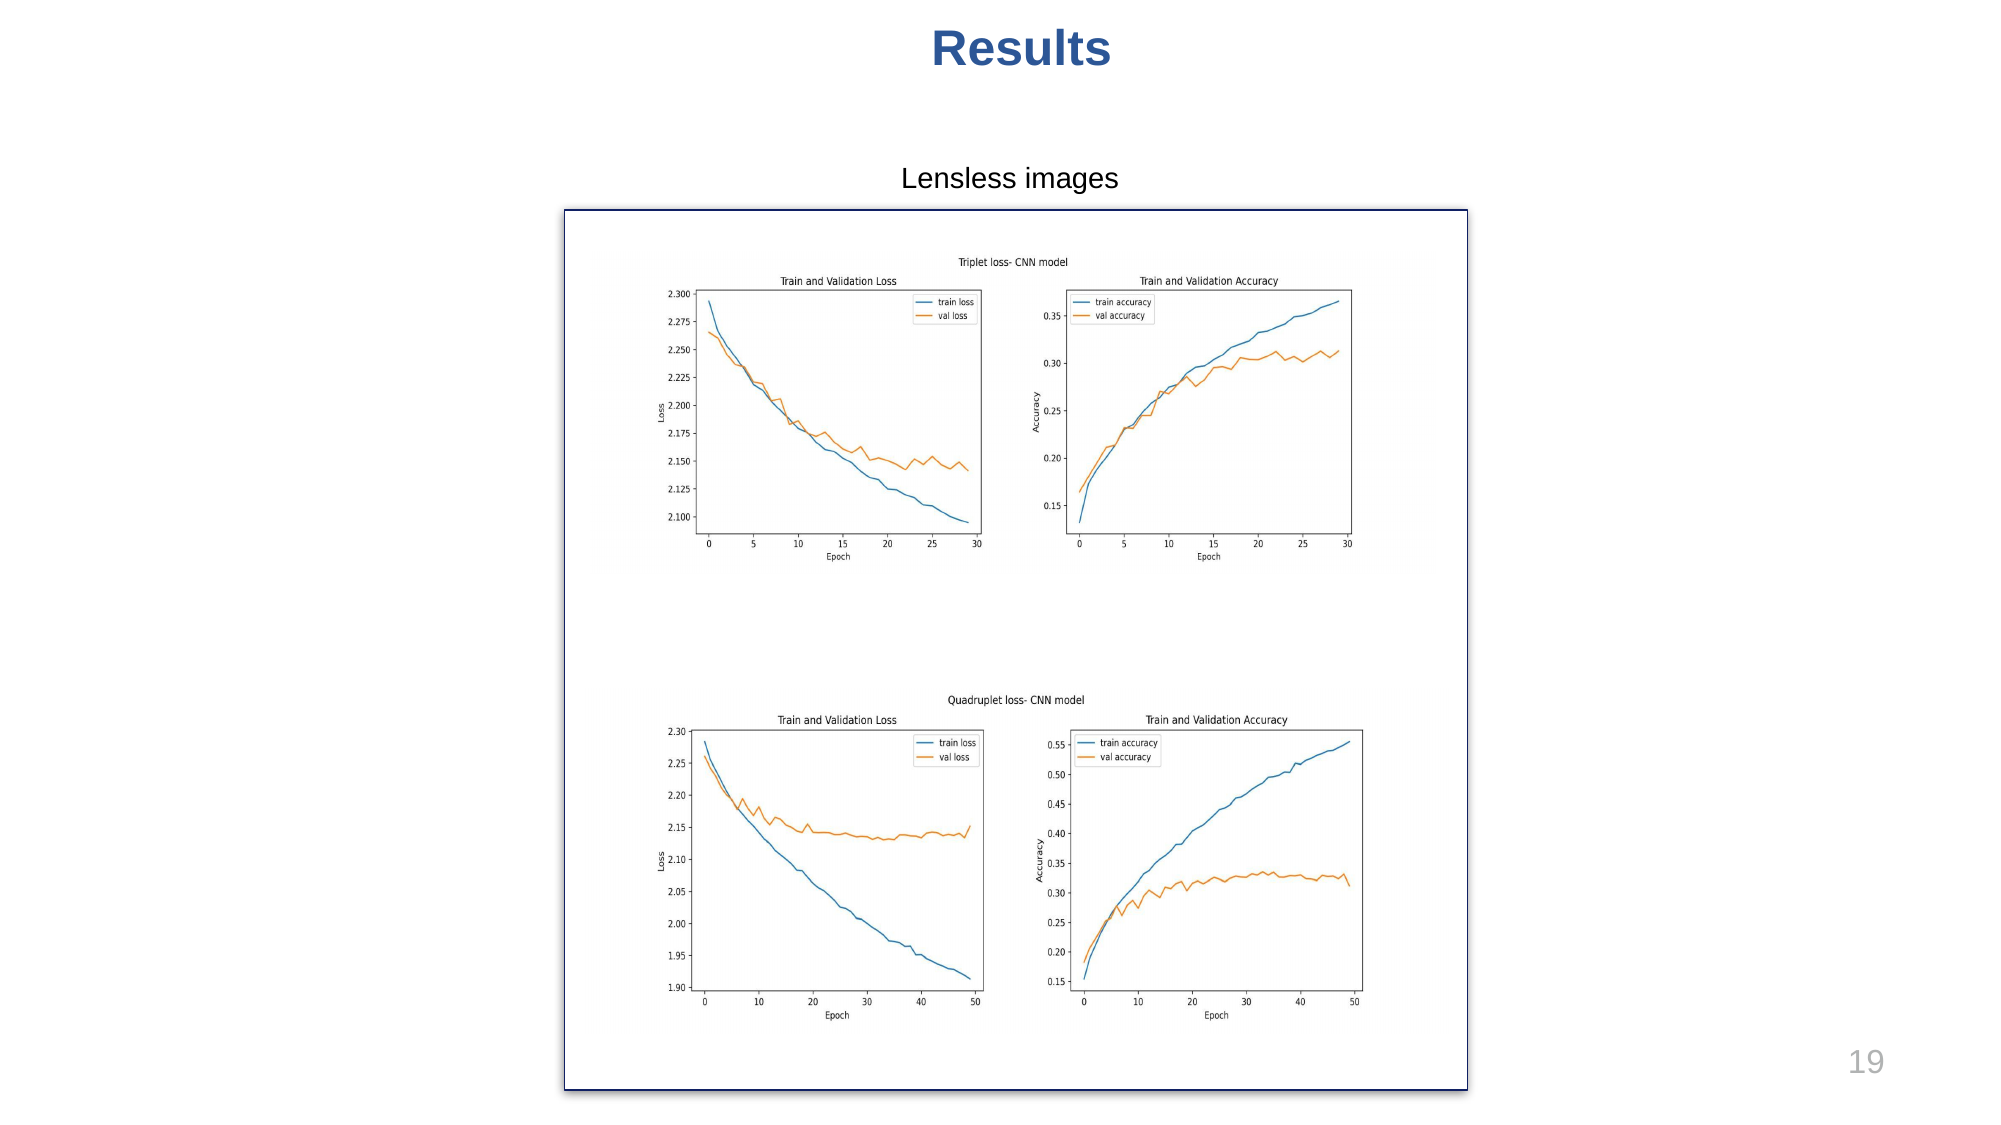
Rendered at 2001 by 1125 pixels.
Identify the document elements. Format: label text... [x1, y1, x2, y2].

text_box Lensless images [886, 144, 1141, 210]
slide_number 19 [1674, 1030, 1900, 1090]
picture [582, 687, 1450, 1034]
picture [589, 251, 1436, 575]
text_box Results [916, 0, 1141, 90]
text_box [564, 210, 1468, 1090]
